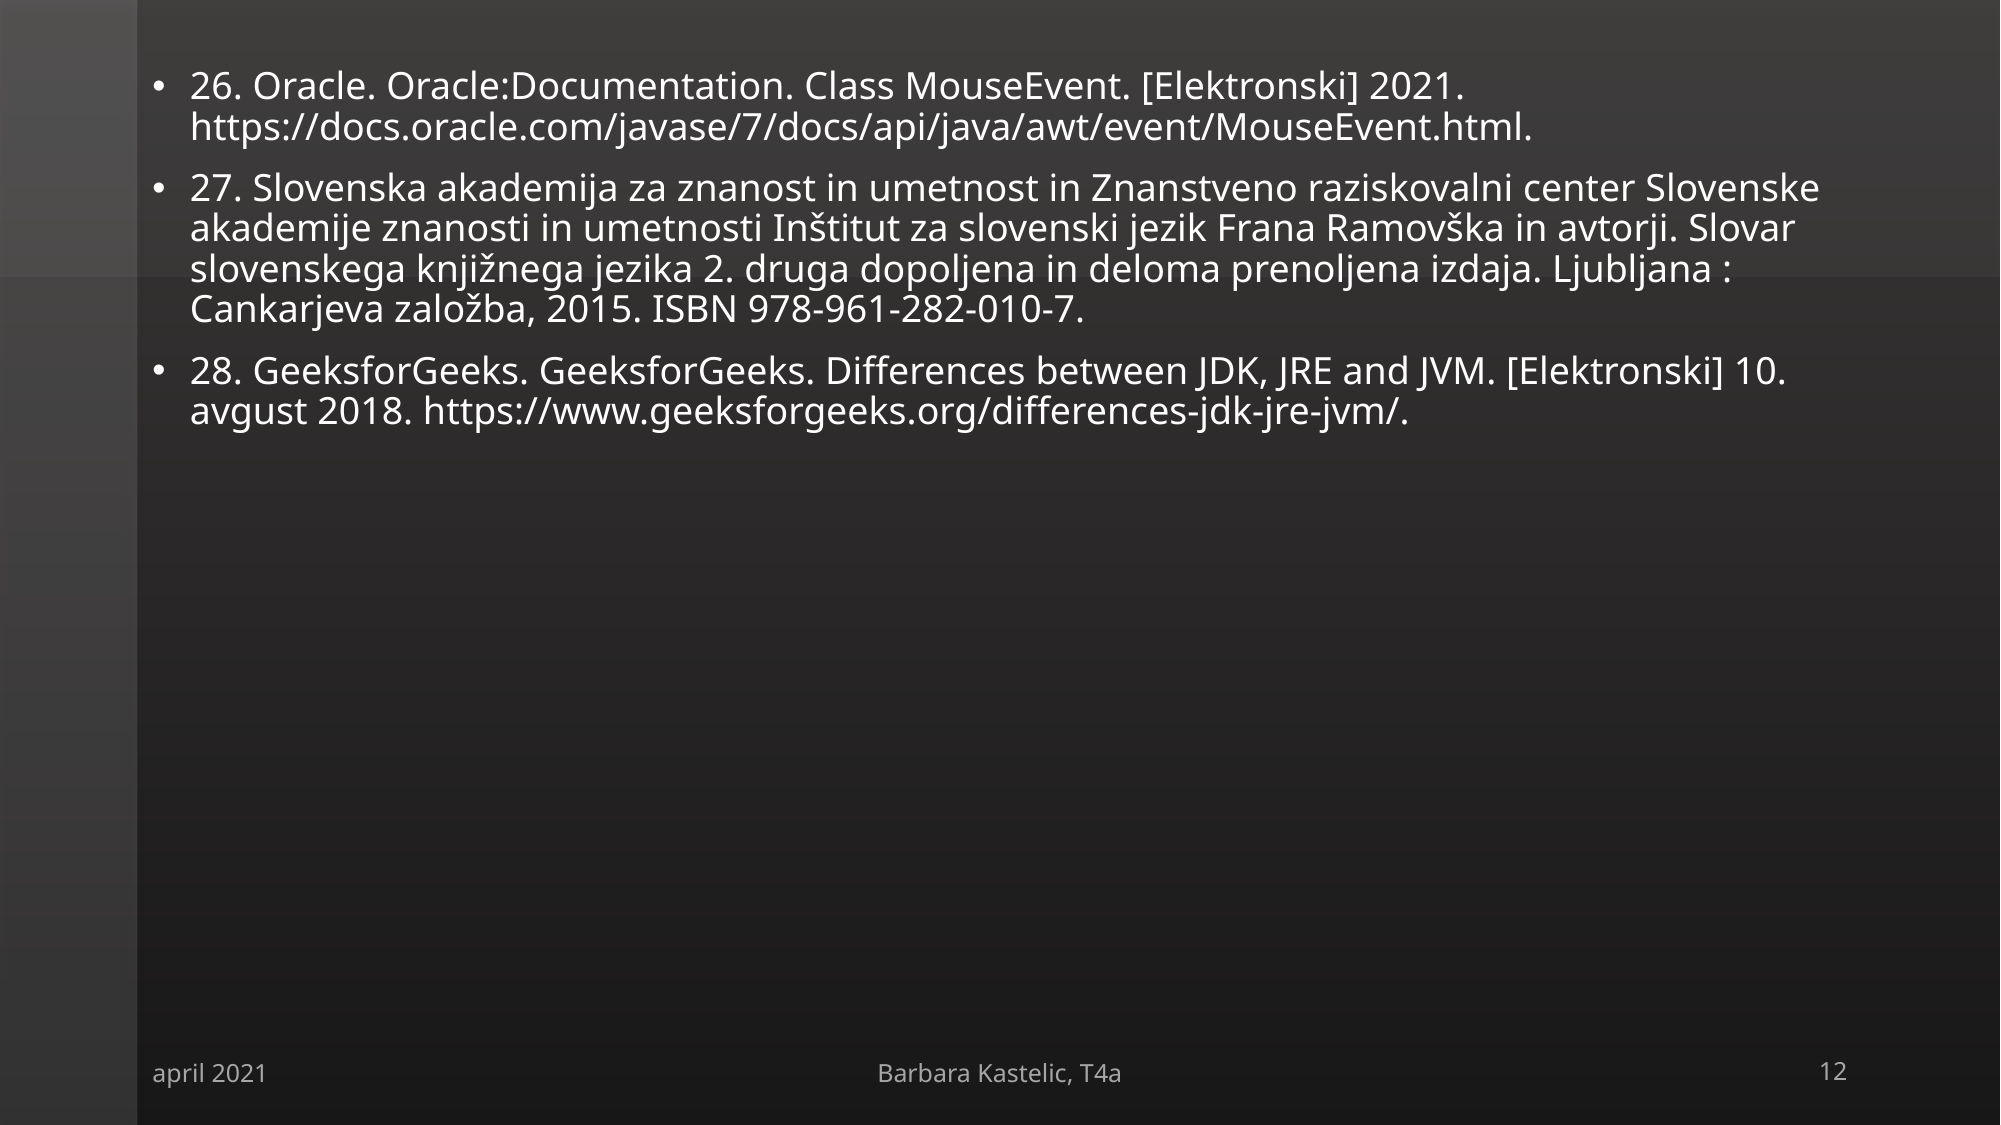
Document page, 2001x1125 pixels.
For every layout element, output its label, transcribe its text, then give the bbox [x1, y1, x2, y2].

list 26. Oracle. Oracle:Documentation. Class MouseEvent. [Elektronski] 2021. https://docs.oracle.com/javase/7/docs/api/java/awt/event/MouseEvent.html. 27. Slovenska akademija za znanost in umetnost in Znanstveno raziskovalni center Slovenske akademije znanosti in umetnosti Inštitut za slovenski jezik Frana Ramovška in avtorji. Slovar slovenskega knjižnega jezika 2. druga dopoljena in deloma prenoljena izdaja. Ljubljana : Cankarjeva založba, 2015. ISBN 978-961-282-010-7. 28. GeeksforGeeks. GeeksforGeeks. Differences between JDK, JRE and JVM. [Elektronski] 10. avgust 2018. https://www.geeksforgeeks.org/differences-jdk-jre-jvm/. [137, 59, 1863, 1014]
slide_number 12 [1412, 1042, 1863, 1103]
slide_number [137, 1042, 588, 1103]
footer Barbara Kastelic, T4a [662, 1042, 1338, 1103]
